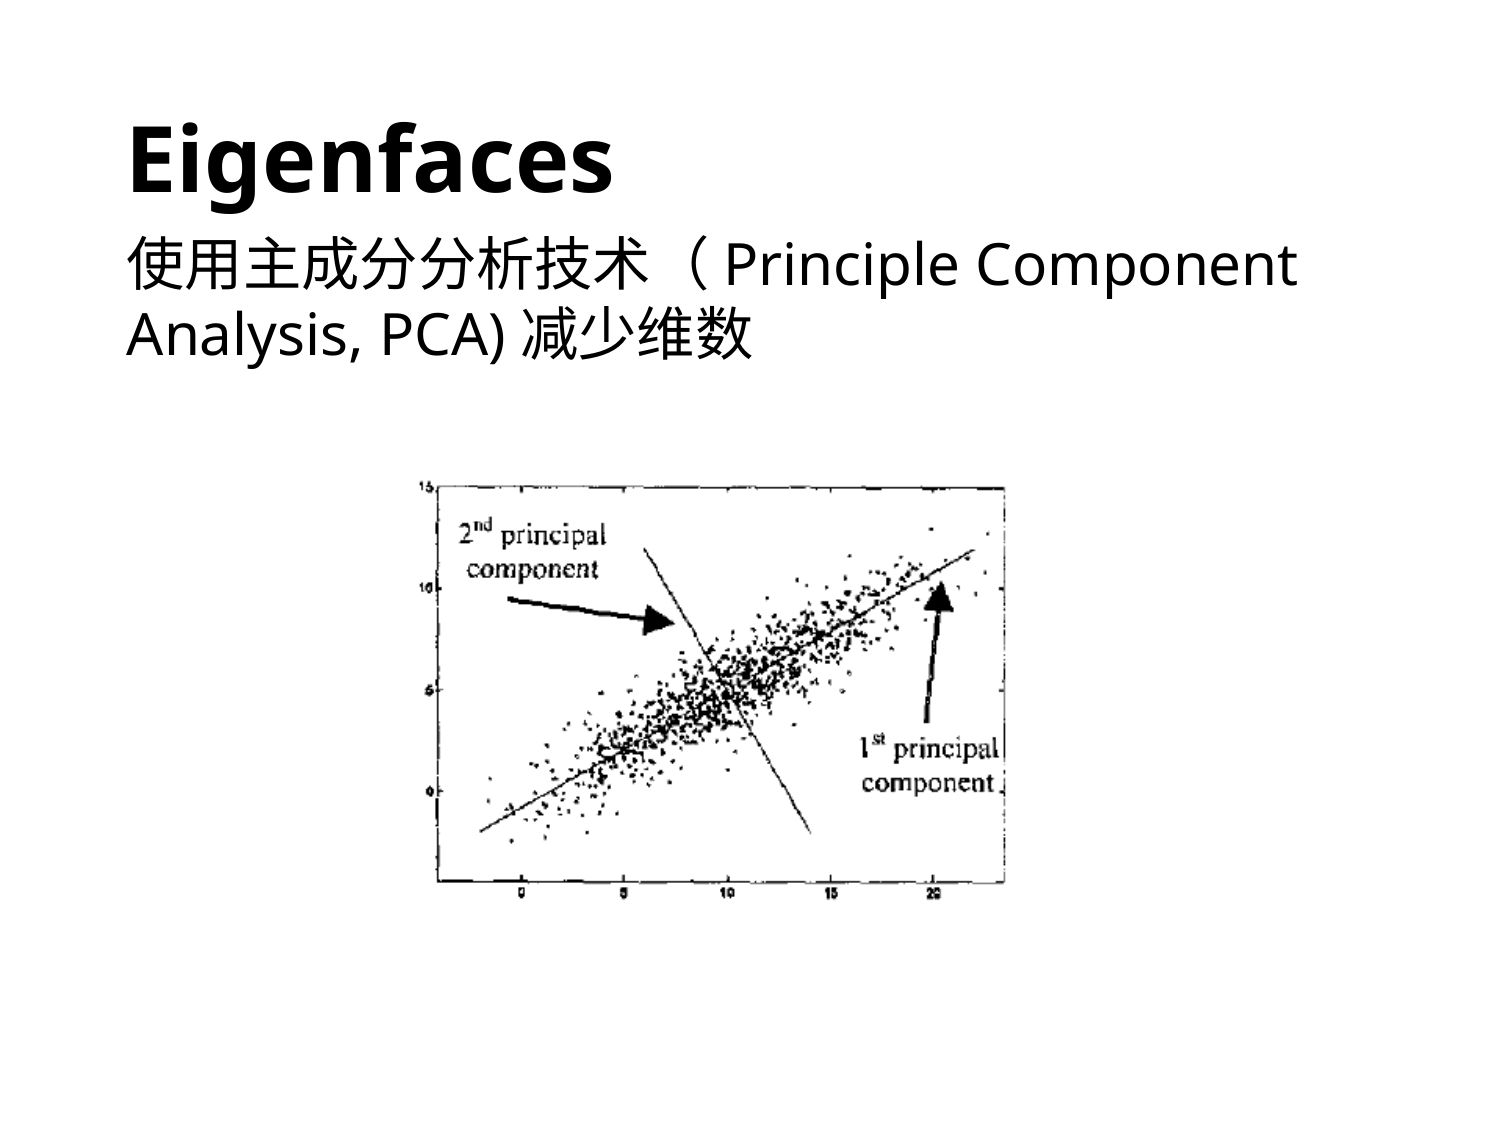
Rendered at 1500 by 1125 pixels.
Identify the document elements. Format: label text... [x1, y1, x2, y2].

picture [395, 456, 1090, 922]
text_box 使用主成分分析技术（Principle Component Analysis, PCA)减少维数 [112, 219, 1376, 420]
title Eigenfaces [110, 2, 1405, 220]
